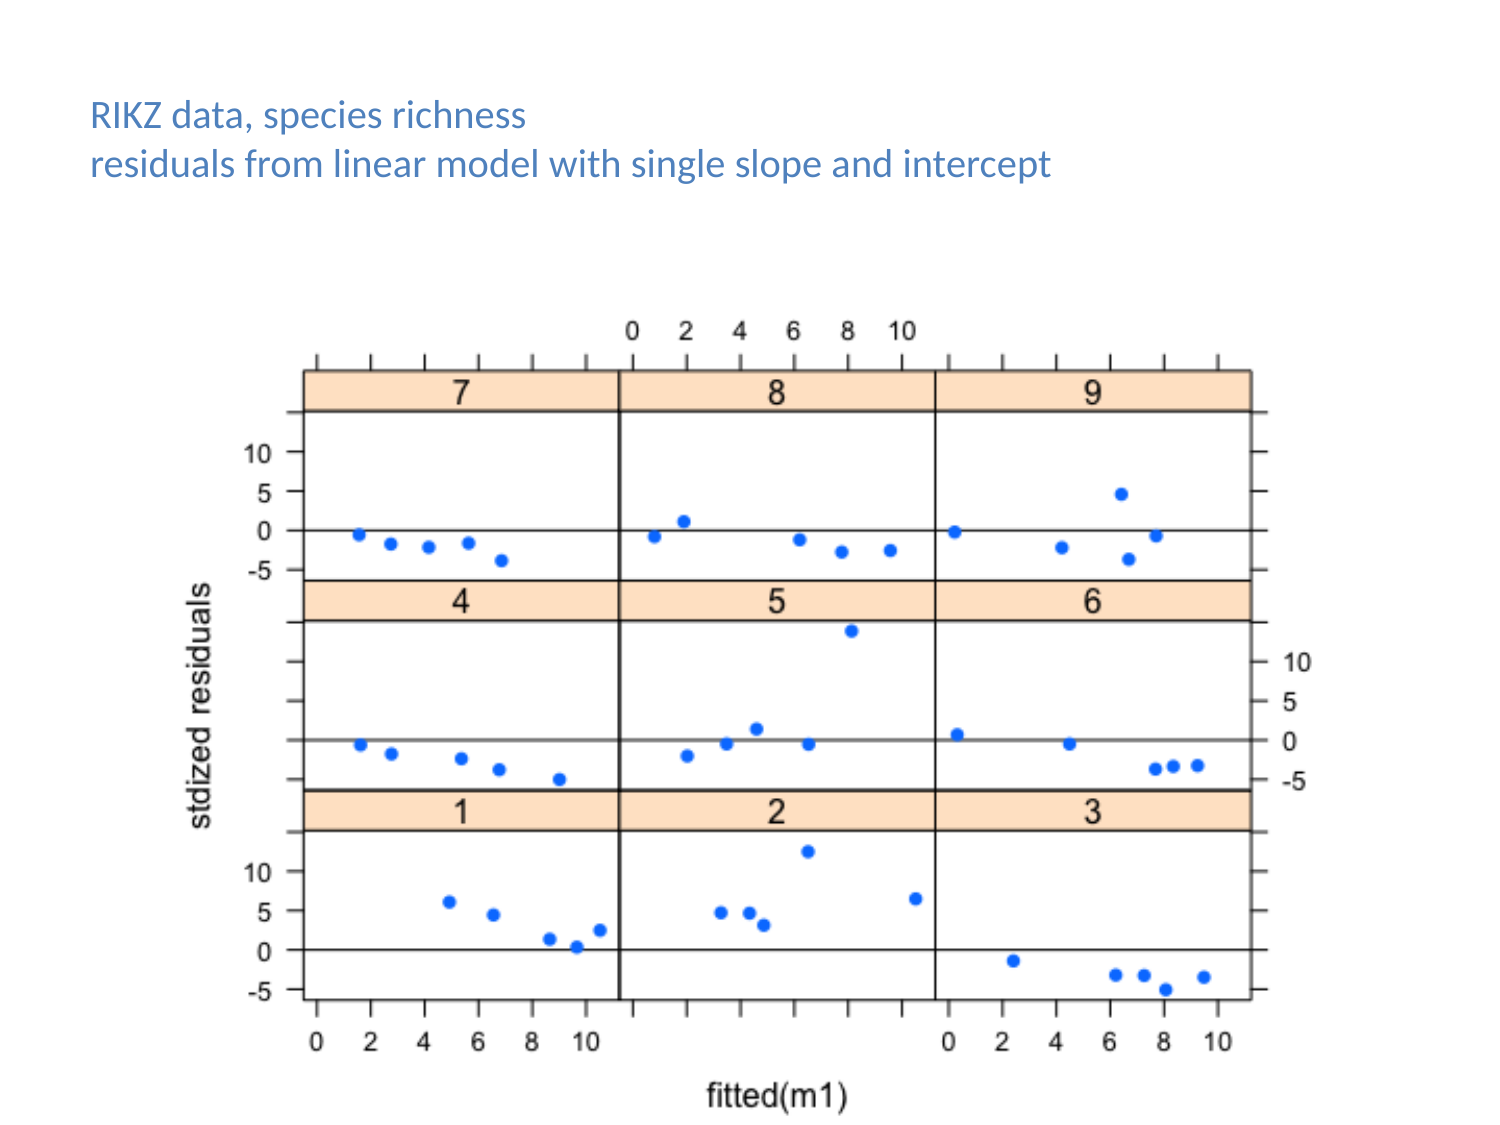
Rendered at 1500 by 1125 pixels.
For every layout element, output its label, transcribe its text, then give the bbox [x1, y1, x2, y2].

title RIKZ data, species richness residuals from linear model with single slope and intercept [75, 80, 1425, 194]
picture [169, 255, 1363, 1125]
